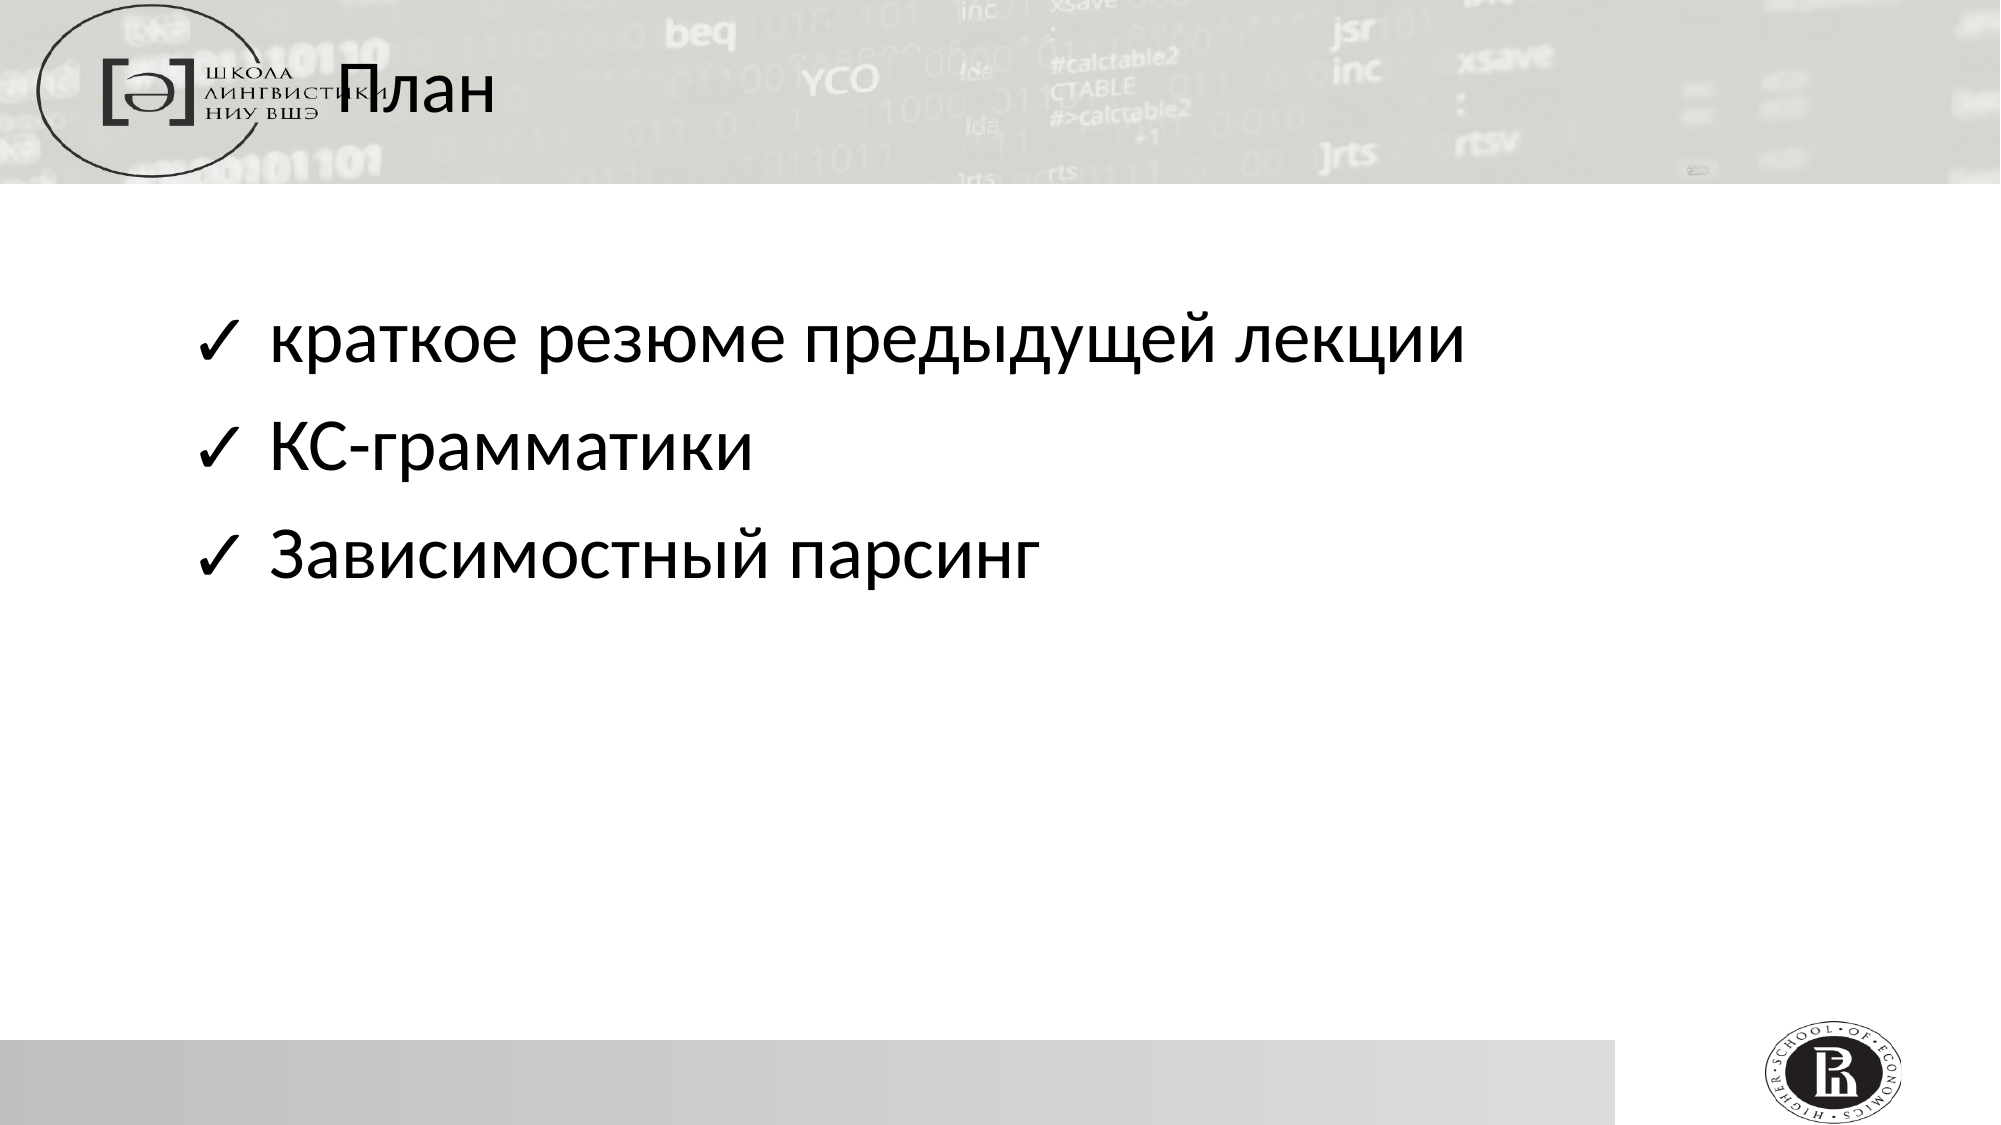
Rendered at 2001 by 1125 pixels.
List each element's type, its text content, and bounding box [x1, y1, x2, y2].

picture [1765, 1021, 1902, 1125]
title План [321, 0, 2000, 182]
list краткое резюме предыдущей лекции КС-грамматики Зависимостный парсинг [99, 262, 1900, 1005]
picture [31, 0, 321, 181]
